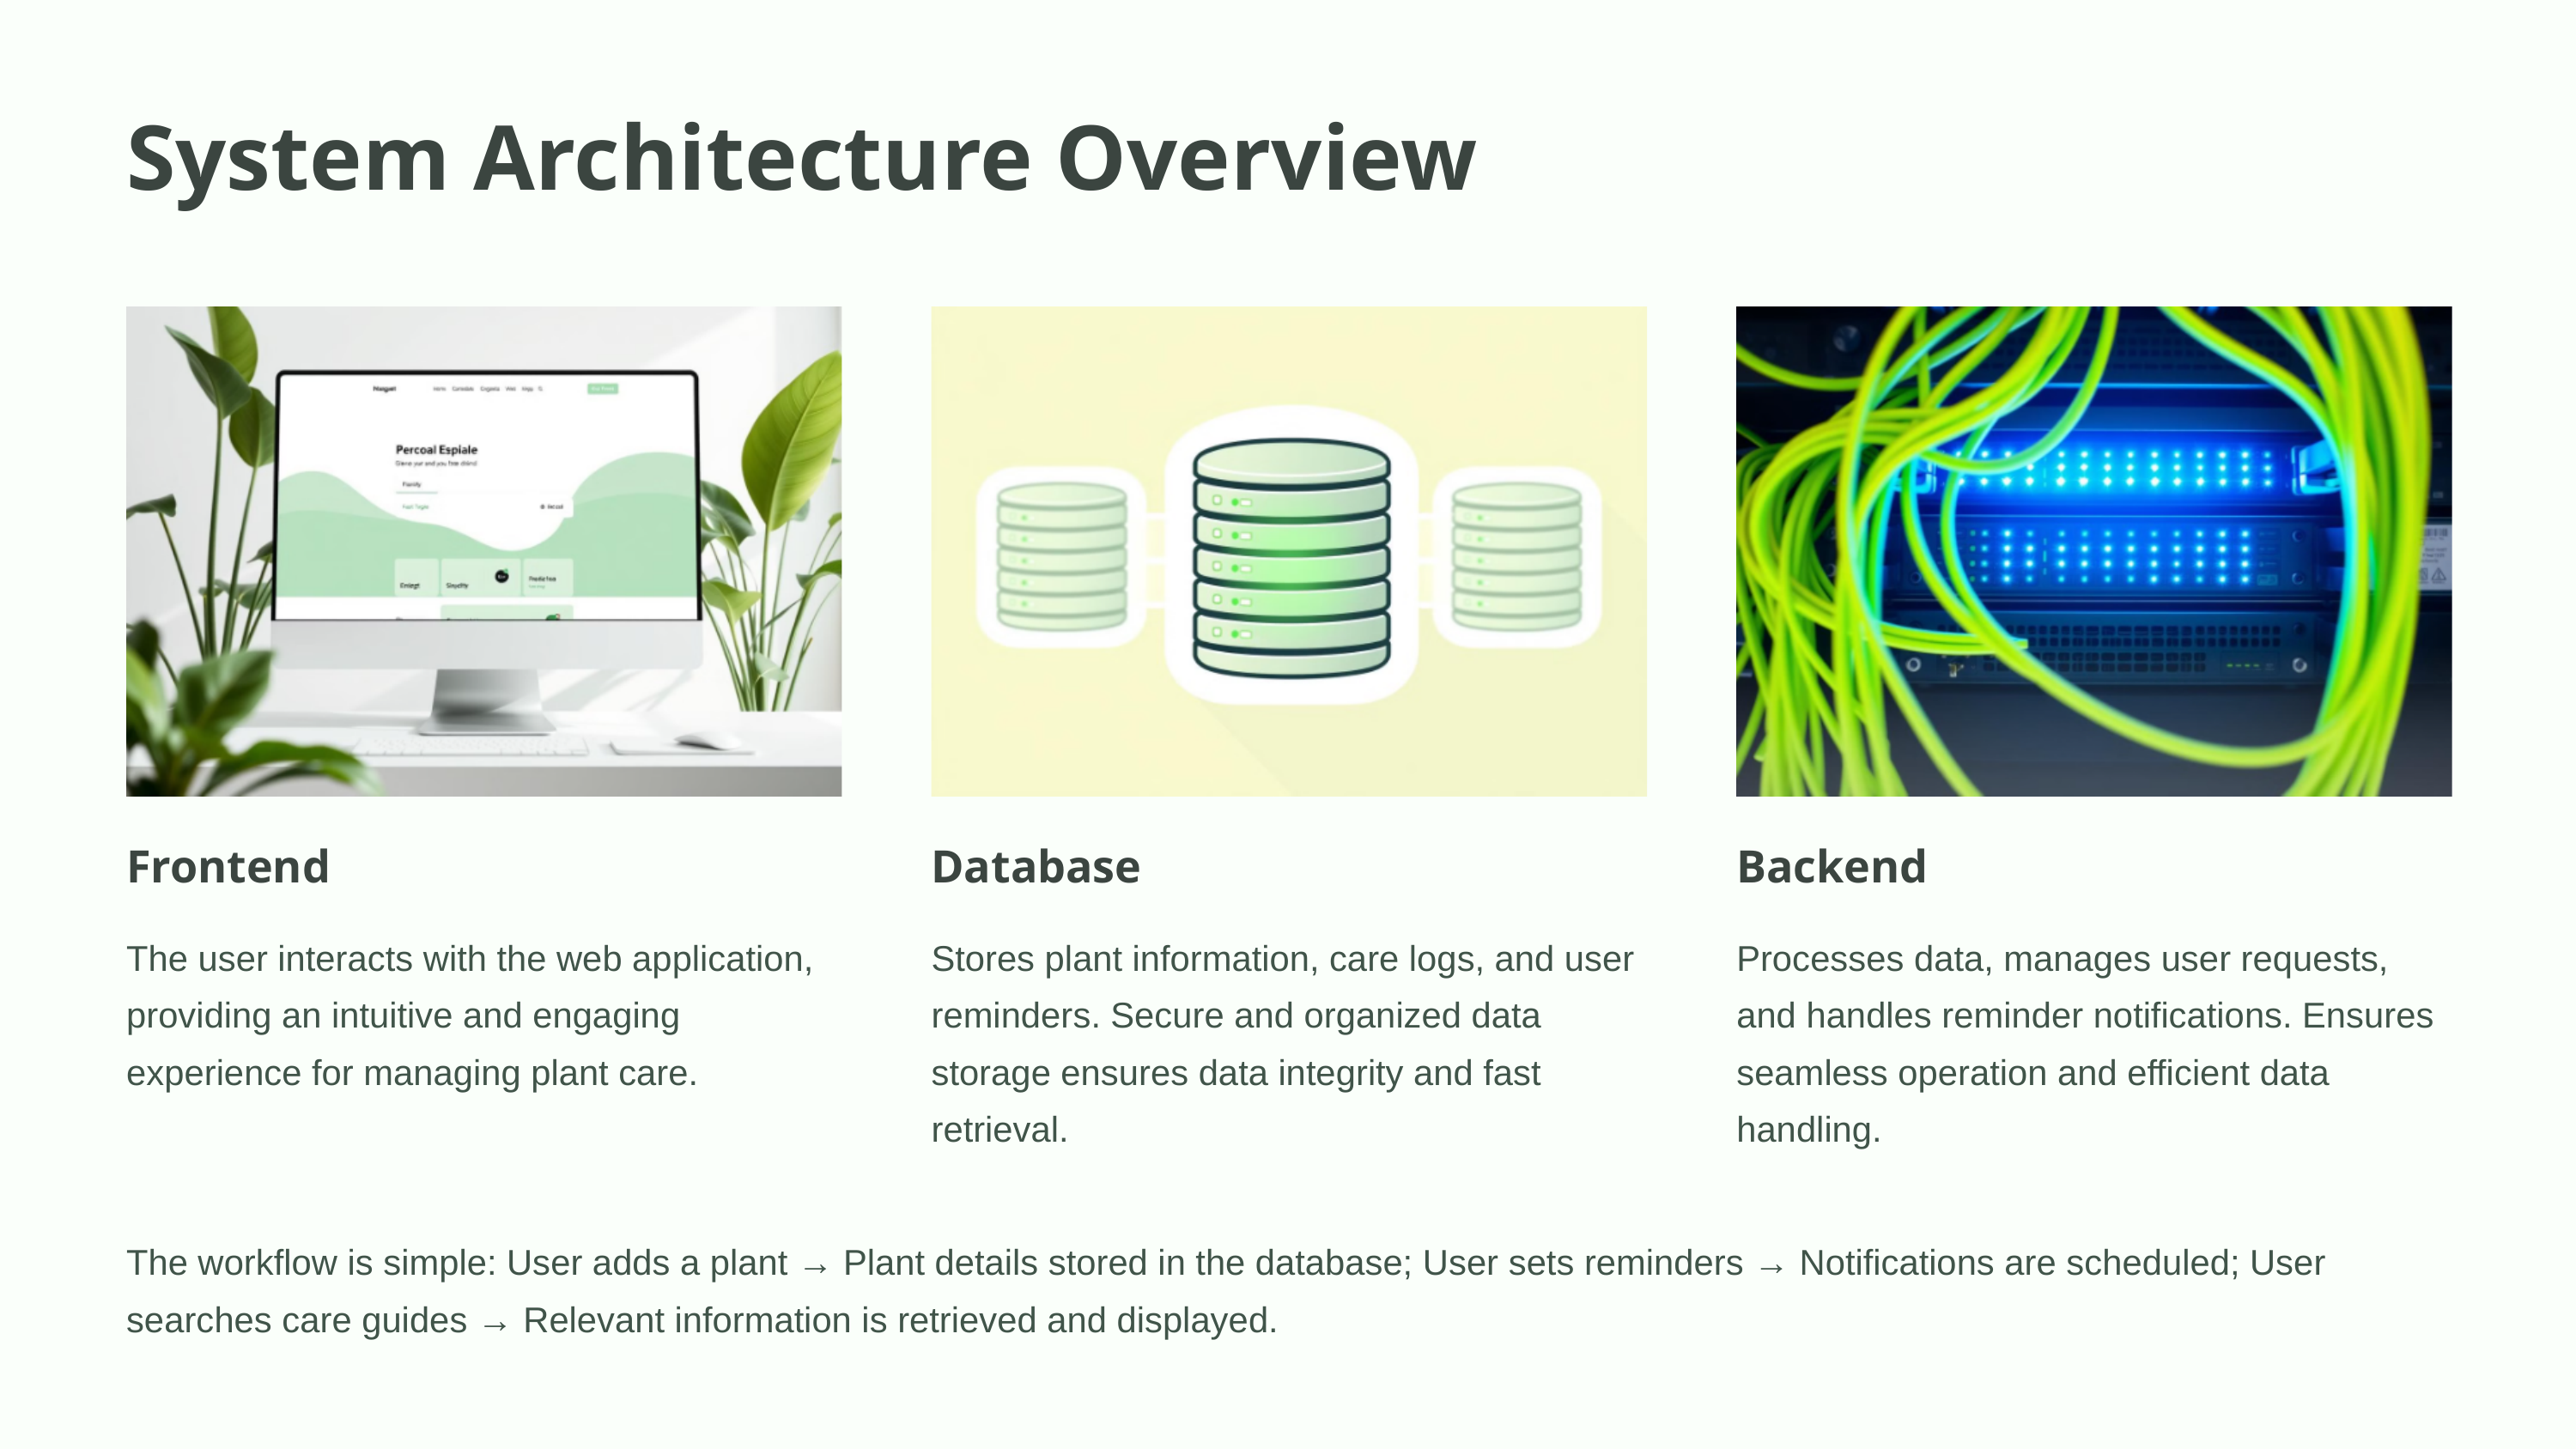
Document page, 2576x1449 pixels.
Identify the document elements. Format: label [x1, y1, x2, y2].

text_box [125, 929, 842, 1161]
text_box [931, 929, 1648, 1161]
text_box [125, 1233, 2451, 1349]
text_box [1735, 836, 2188, 894]
text_box [125, 99, 1522, 213]
text_box [125, 836, 578, 894]
text_box [931, 836, 1383, 894]
text_box [0, 0, 2576, 1449]
text_box [1735, 929, 2452, 1161]
